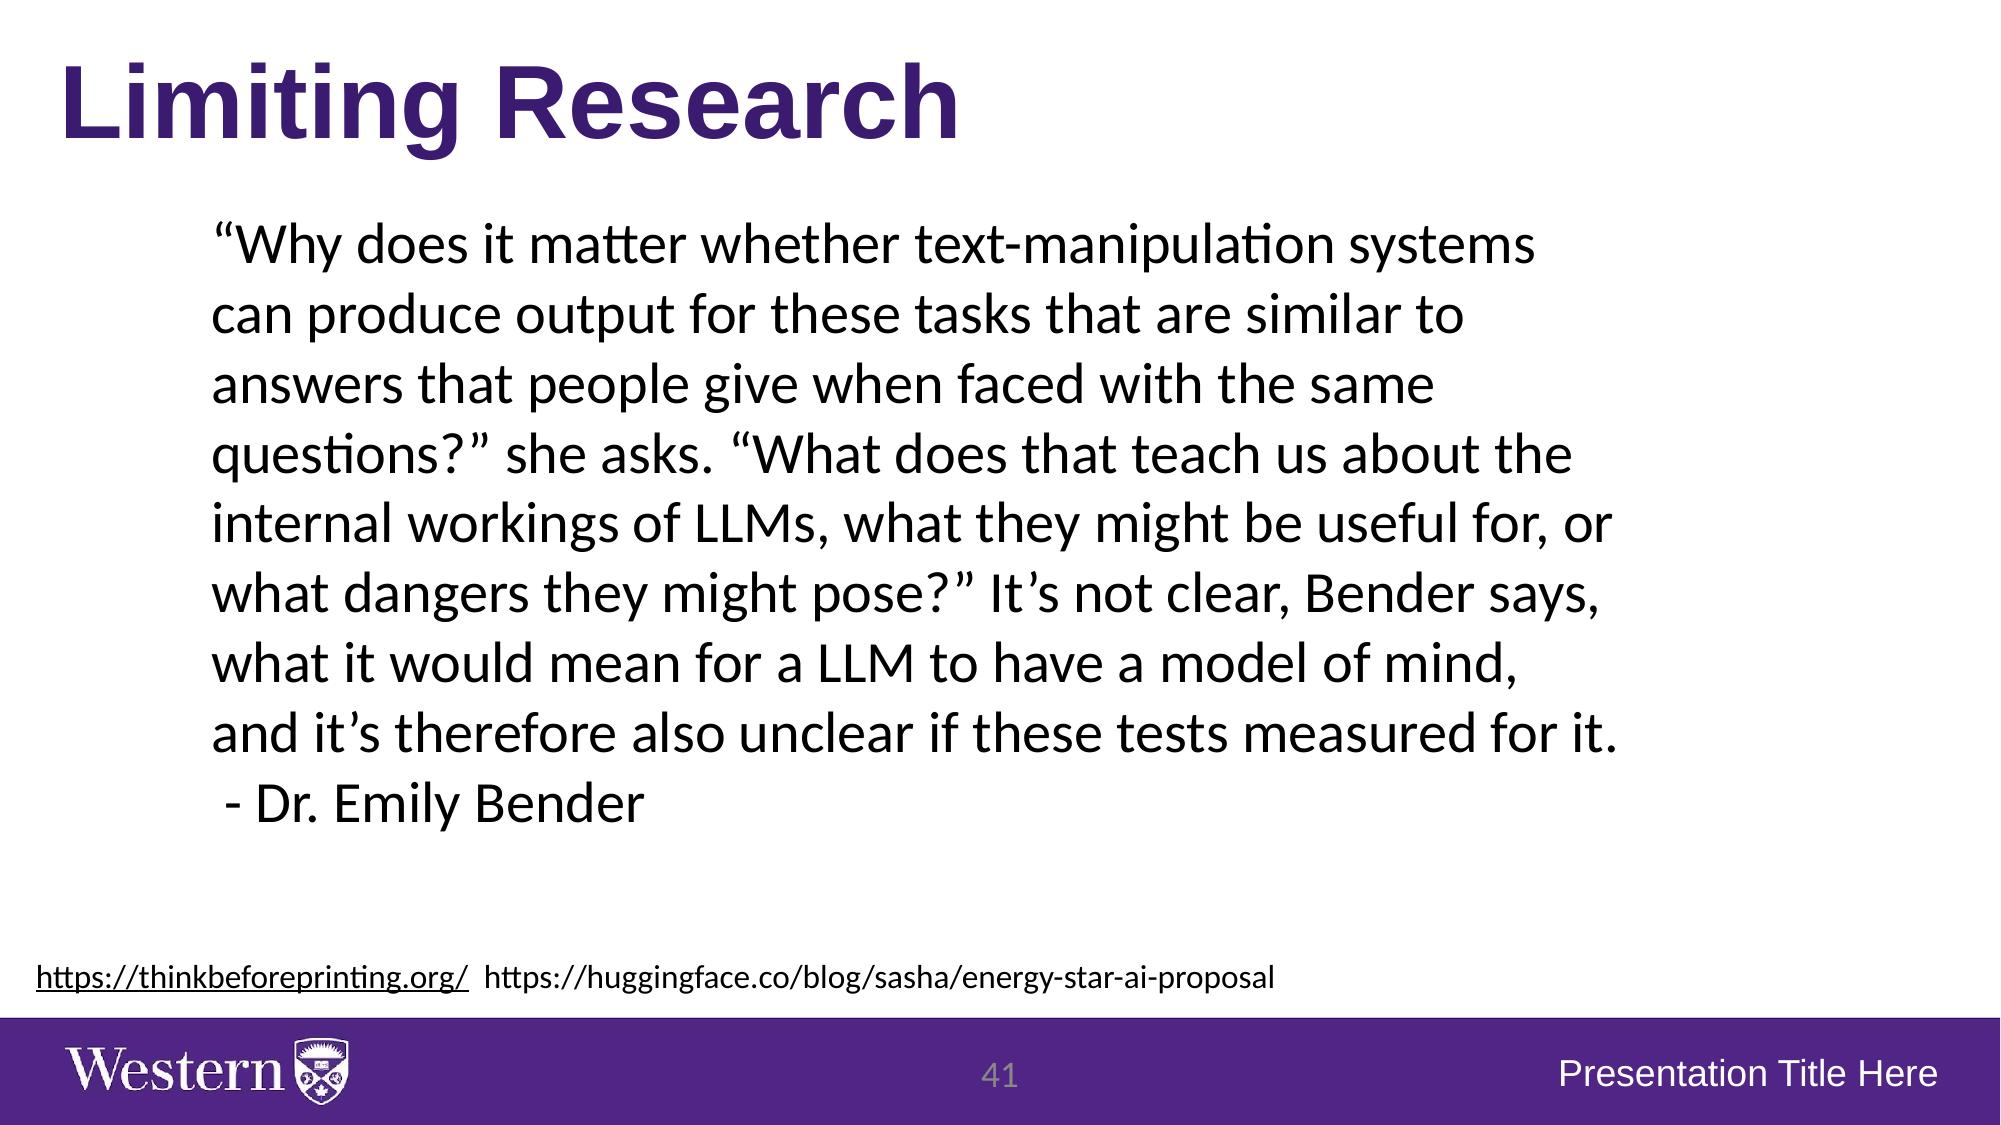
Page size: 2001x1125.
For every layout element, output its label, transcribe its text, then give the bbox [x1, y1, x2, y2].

text_box [44, 168, 1358, 336]
slide_number ‹#› [774, 1042, 1225, 1103]
picture [0, 0, 2001, 1125]
text_box https://thinkbeforeprinting.org/ https://huggingface.co/blog/sasha/energy-star-ai-proposal [20, 939, 1604, 1000]
text_box Presentation Title Here [1430, 1041, 1954, 1102]
text_box Limiting Research [44, 27, 1788, 168]
text_box “Why does it matter whether text-manipulation systems can produce output for these tasks that are similar to answers that people give when faced with the same questions?” she asks. “What does that teach us about the internal workings of LLMs, what they might be useful for, or what dangers they might pose?” It’s not clear, Bender says, what it would mean for a LLM to have a model of mind, and it’s therefore also unclear if these tests measured for it. - Dr. Emily Bender [196, 189, 1636, 841]
